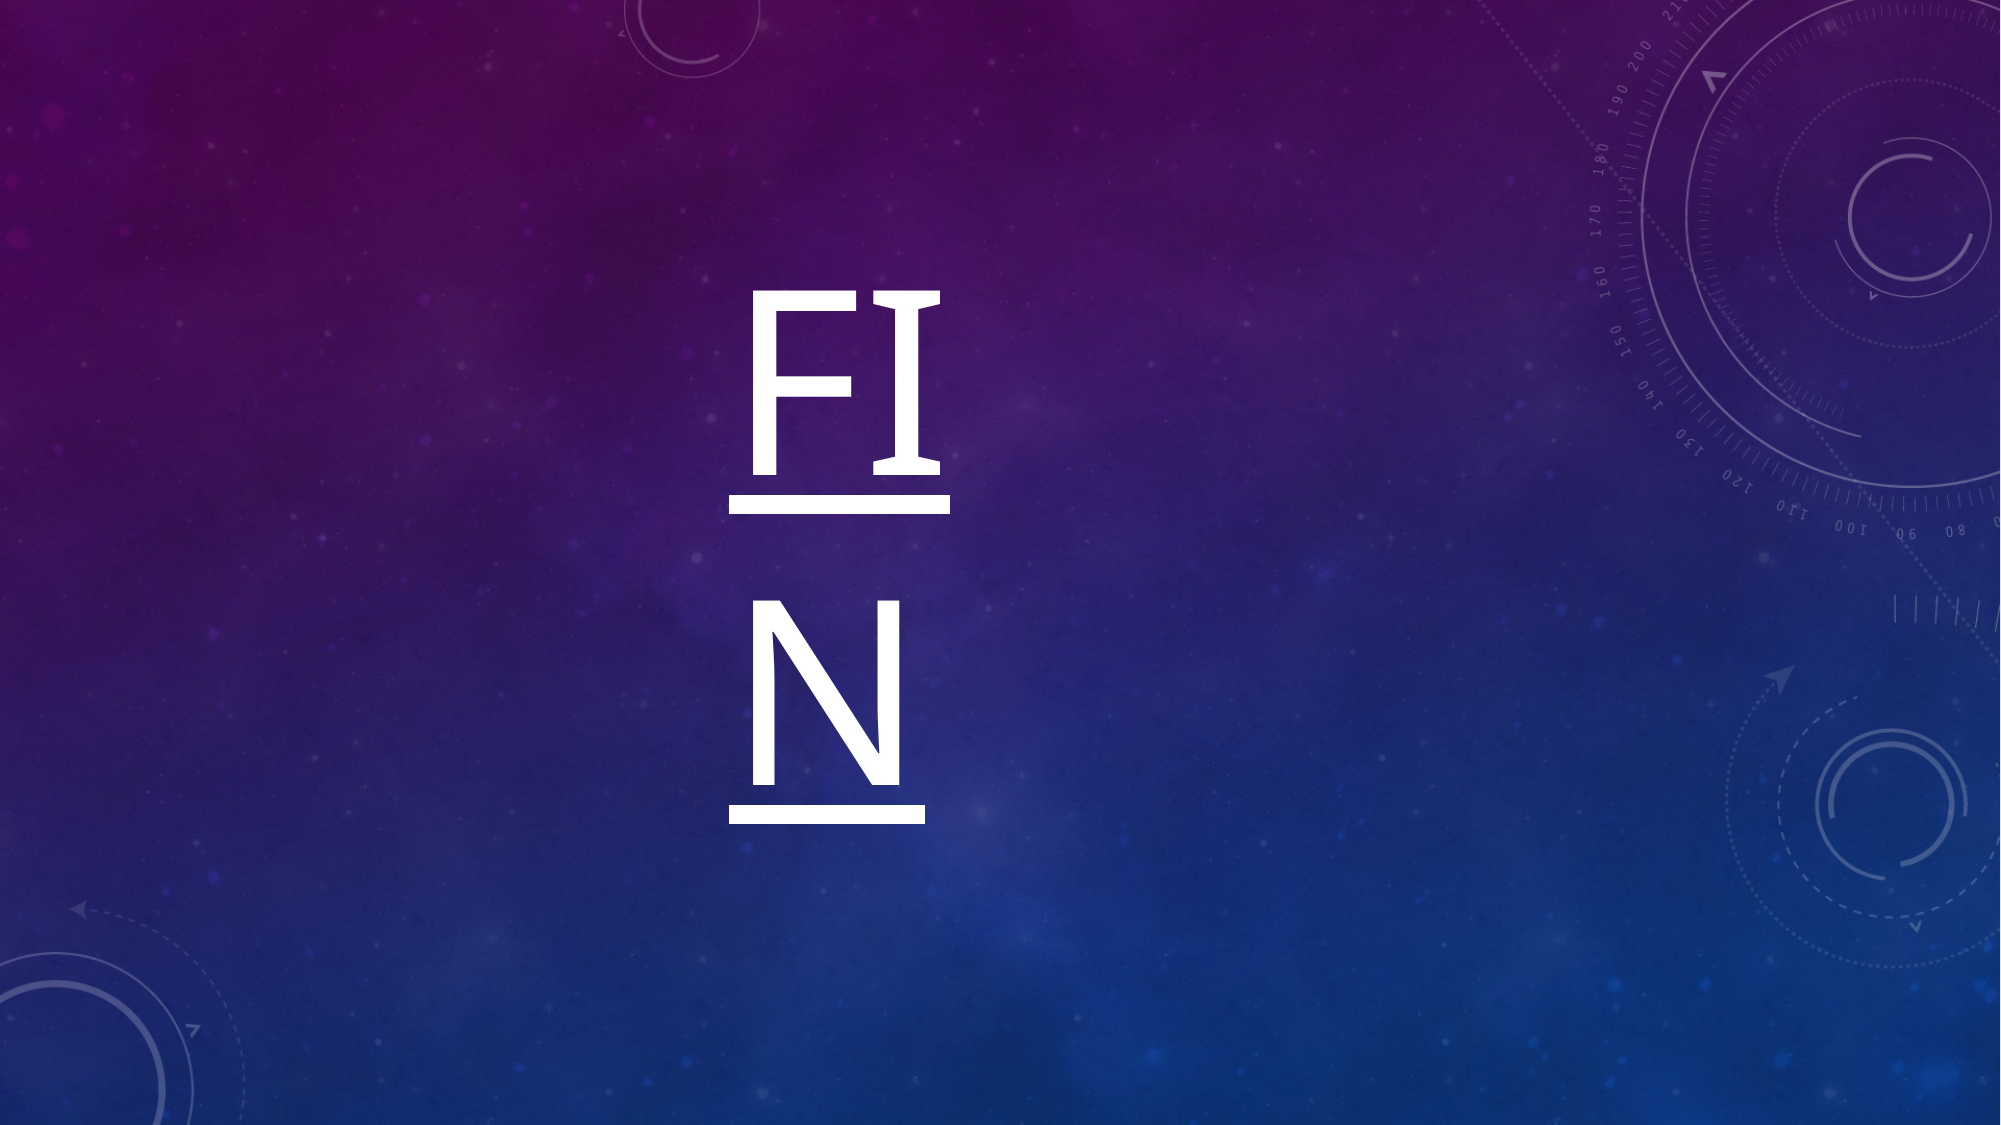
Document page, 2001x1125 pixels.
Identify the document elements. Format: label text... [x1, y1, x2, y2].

title FIN [714, 314, 1155, 741]
picture [0, 0, 2001, 1125]
